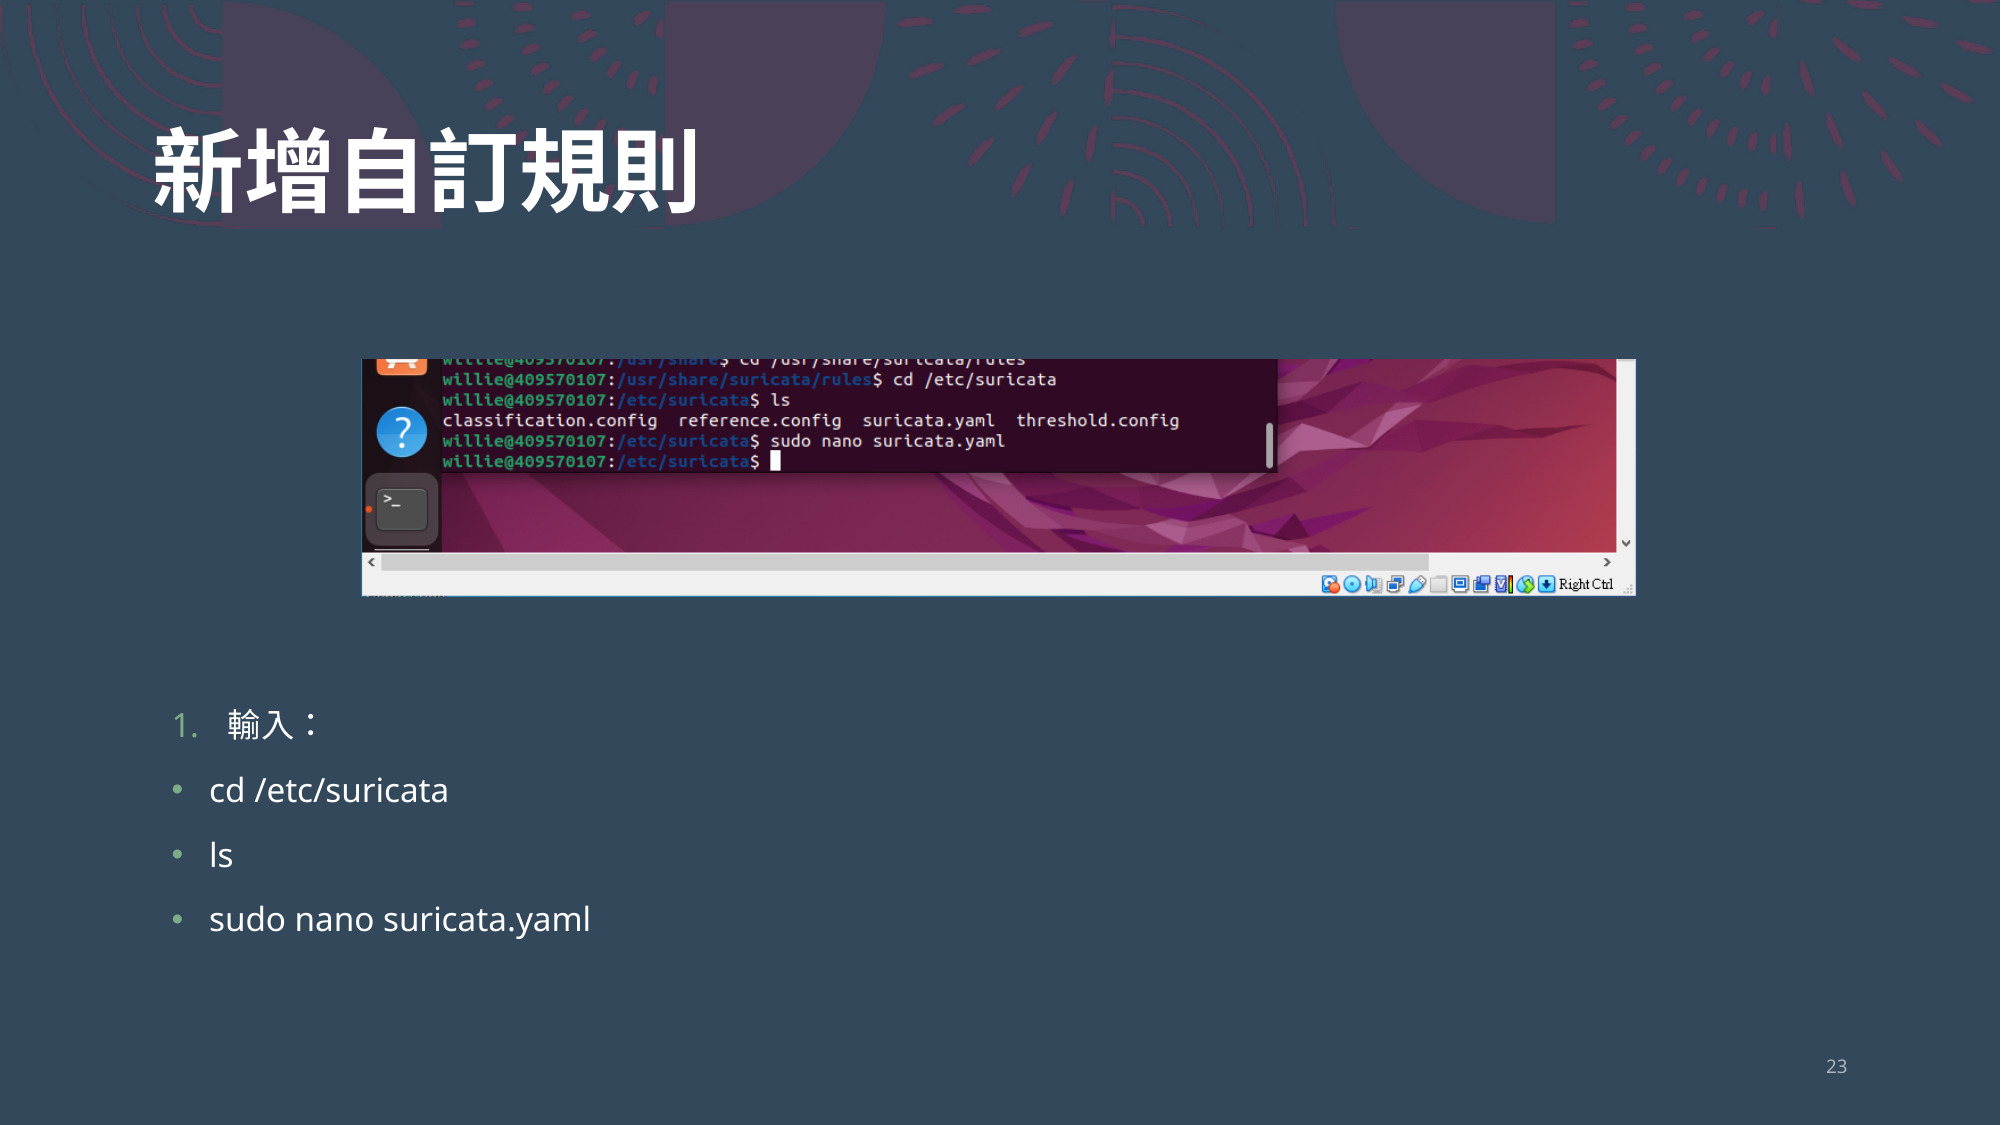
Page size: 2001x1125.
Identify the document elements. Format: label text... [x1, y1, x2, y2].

slide_number 23 [1412, 1037, 1863, 1098]
text_box 新增自訂規則 [137, 59, 938, 278]
text_box 輸入： cd /etc/suricata ls sudo nano suricata.yaml [156, 622, 1000, 1125]
picture [361, 359, 1638, 597]
